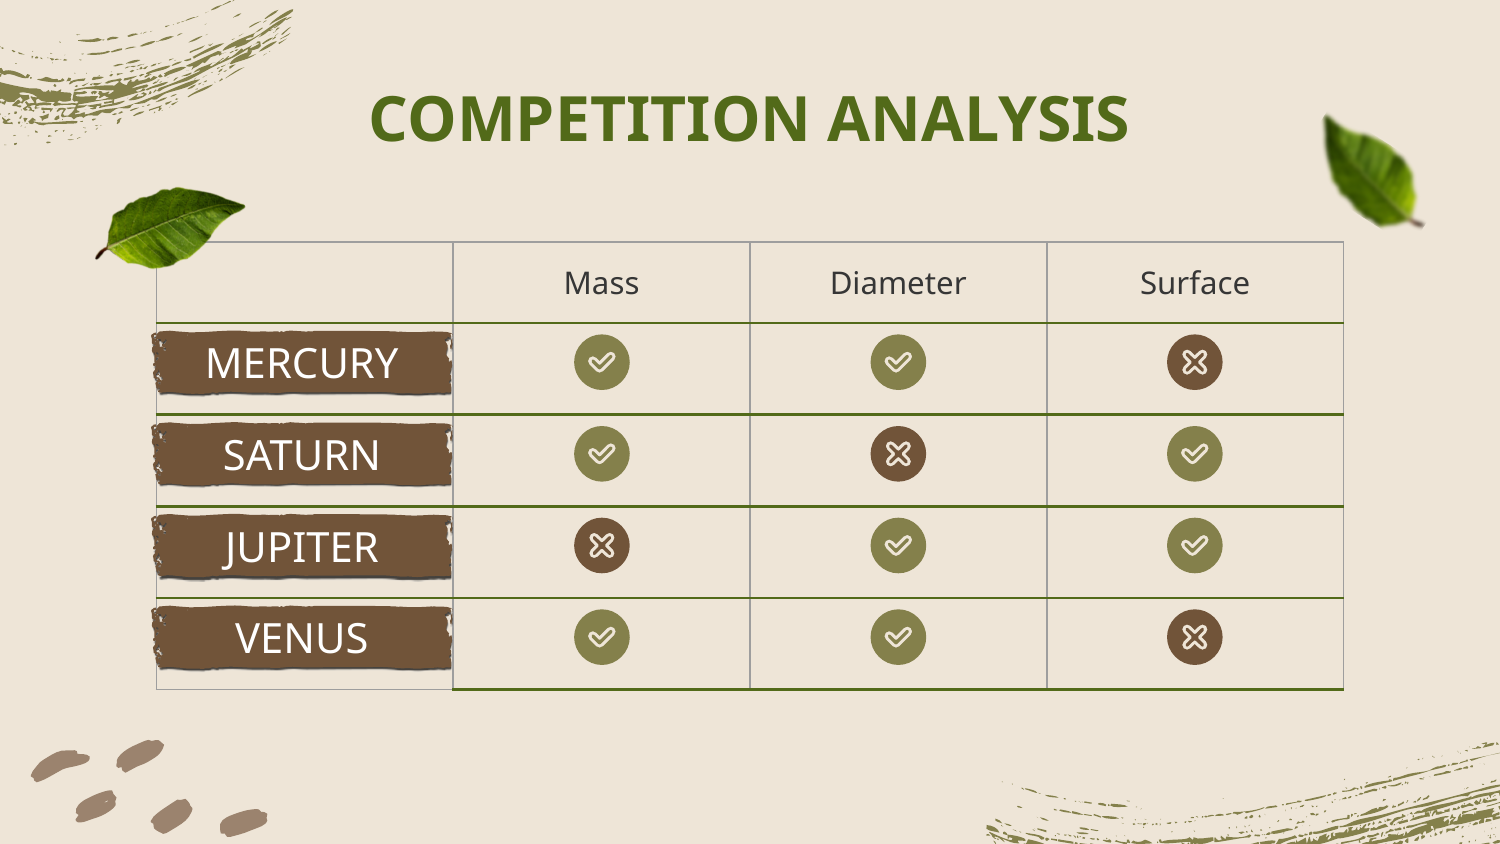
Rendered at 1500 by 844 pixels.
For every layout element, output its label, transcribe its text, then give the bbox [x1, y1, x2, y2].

table_cell [751, 324, 1046, 413]
table_cell [157, 671, 452, 689]
table_cell [454, 599, 749, 688]
table_cell [454, 324, 749, 413]
table_cell [454, 508, 749, 597]
table_cell [751, 599, 1046, 688]
table_header Mass [454, 243, 749, 322]
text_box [870, 609, 927, 666]
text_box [870, 517, 927, 574]
table_cell [157, 324, 452, 333]
text_box [151, 605, 453, 621]
text_box [154, 470, 452, 486]
table_cell [157, 599, 452, 607]
picture [80, 149, 251, 302]
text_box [573, 334, 630, 391]
table_cell [454, 416, 749, 505]
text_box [1166, 425, 1223, 482]
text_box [573, 425, 630, 482]
text_box SATURN [150, 438, 454, 470]
text_box JUPITER [150, 529, 454, 562]
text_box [870, 334, 927, 391]
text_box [870, 425, 927, 482]
table_cell [1048, 416, 1343, 505]
table_header Diameter [751, 243, 1046, 322]
table_header Surface [1048, 243, 1343, 322]
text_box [1166, 517, 1223, 574]
text_box [151, 422, 453, 438]
text_box [151, 330, 453, 346]
text_box [155, 562, 452, 578]
table_header [157, 243, 452, 322]
table_cell [157, 508, 452, 516]
table_cell [1048, 508, 1343, 597]
title COMPETITION ANALYSIS [124, 69, 1376, 164]
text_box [1166, 334, 1223, 391]
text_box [1166, 609, 1223, 666]
table_cell [157, 416, 452, 424]
text_box [154, 653, 452, 669]
text_box [151, 513, 453, 529]
text_box MERCURY [150, 346, 454, 378]
table_cell [157, 396, 452, 413]
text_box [573, 517, 630, 574]
table_cell [751, 416, 1046, 505]
table_cell [751, 508, 1046, 597]
table_cell [157, 580, 452, 597]
table_cell [157, 487, 452, 505]
table_cell [1048, 324, 1343, 413]
text_box [154, 378, 452, 394]
picture [1290, 107, 1450, 247]
table_cell [1048, 599, 1343, 688]
text_box VENUS [150, 621, 454, 653]
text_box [573, 609, 630, 666]
